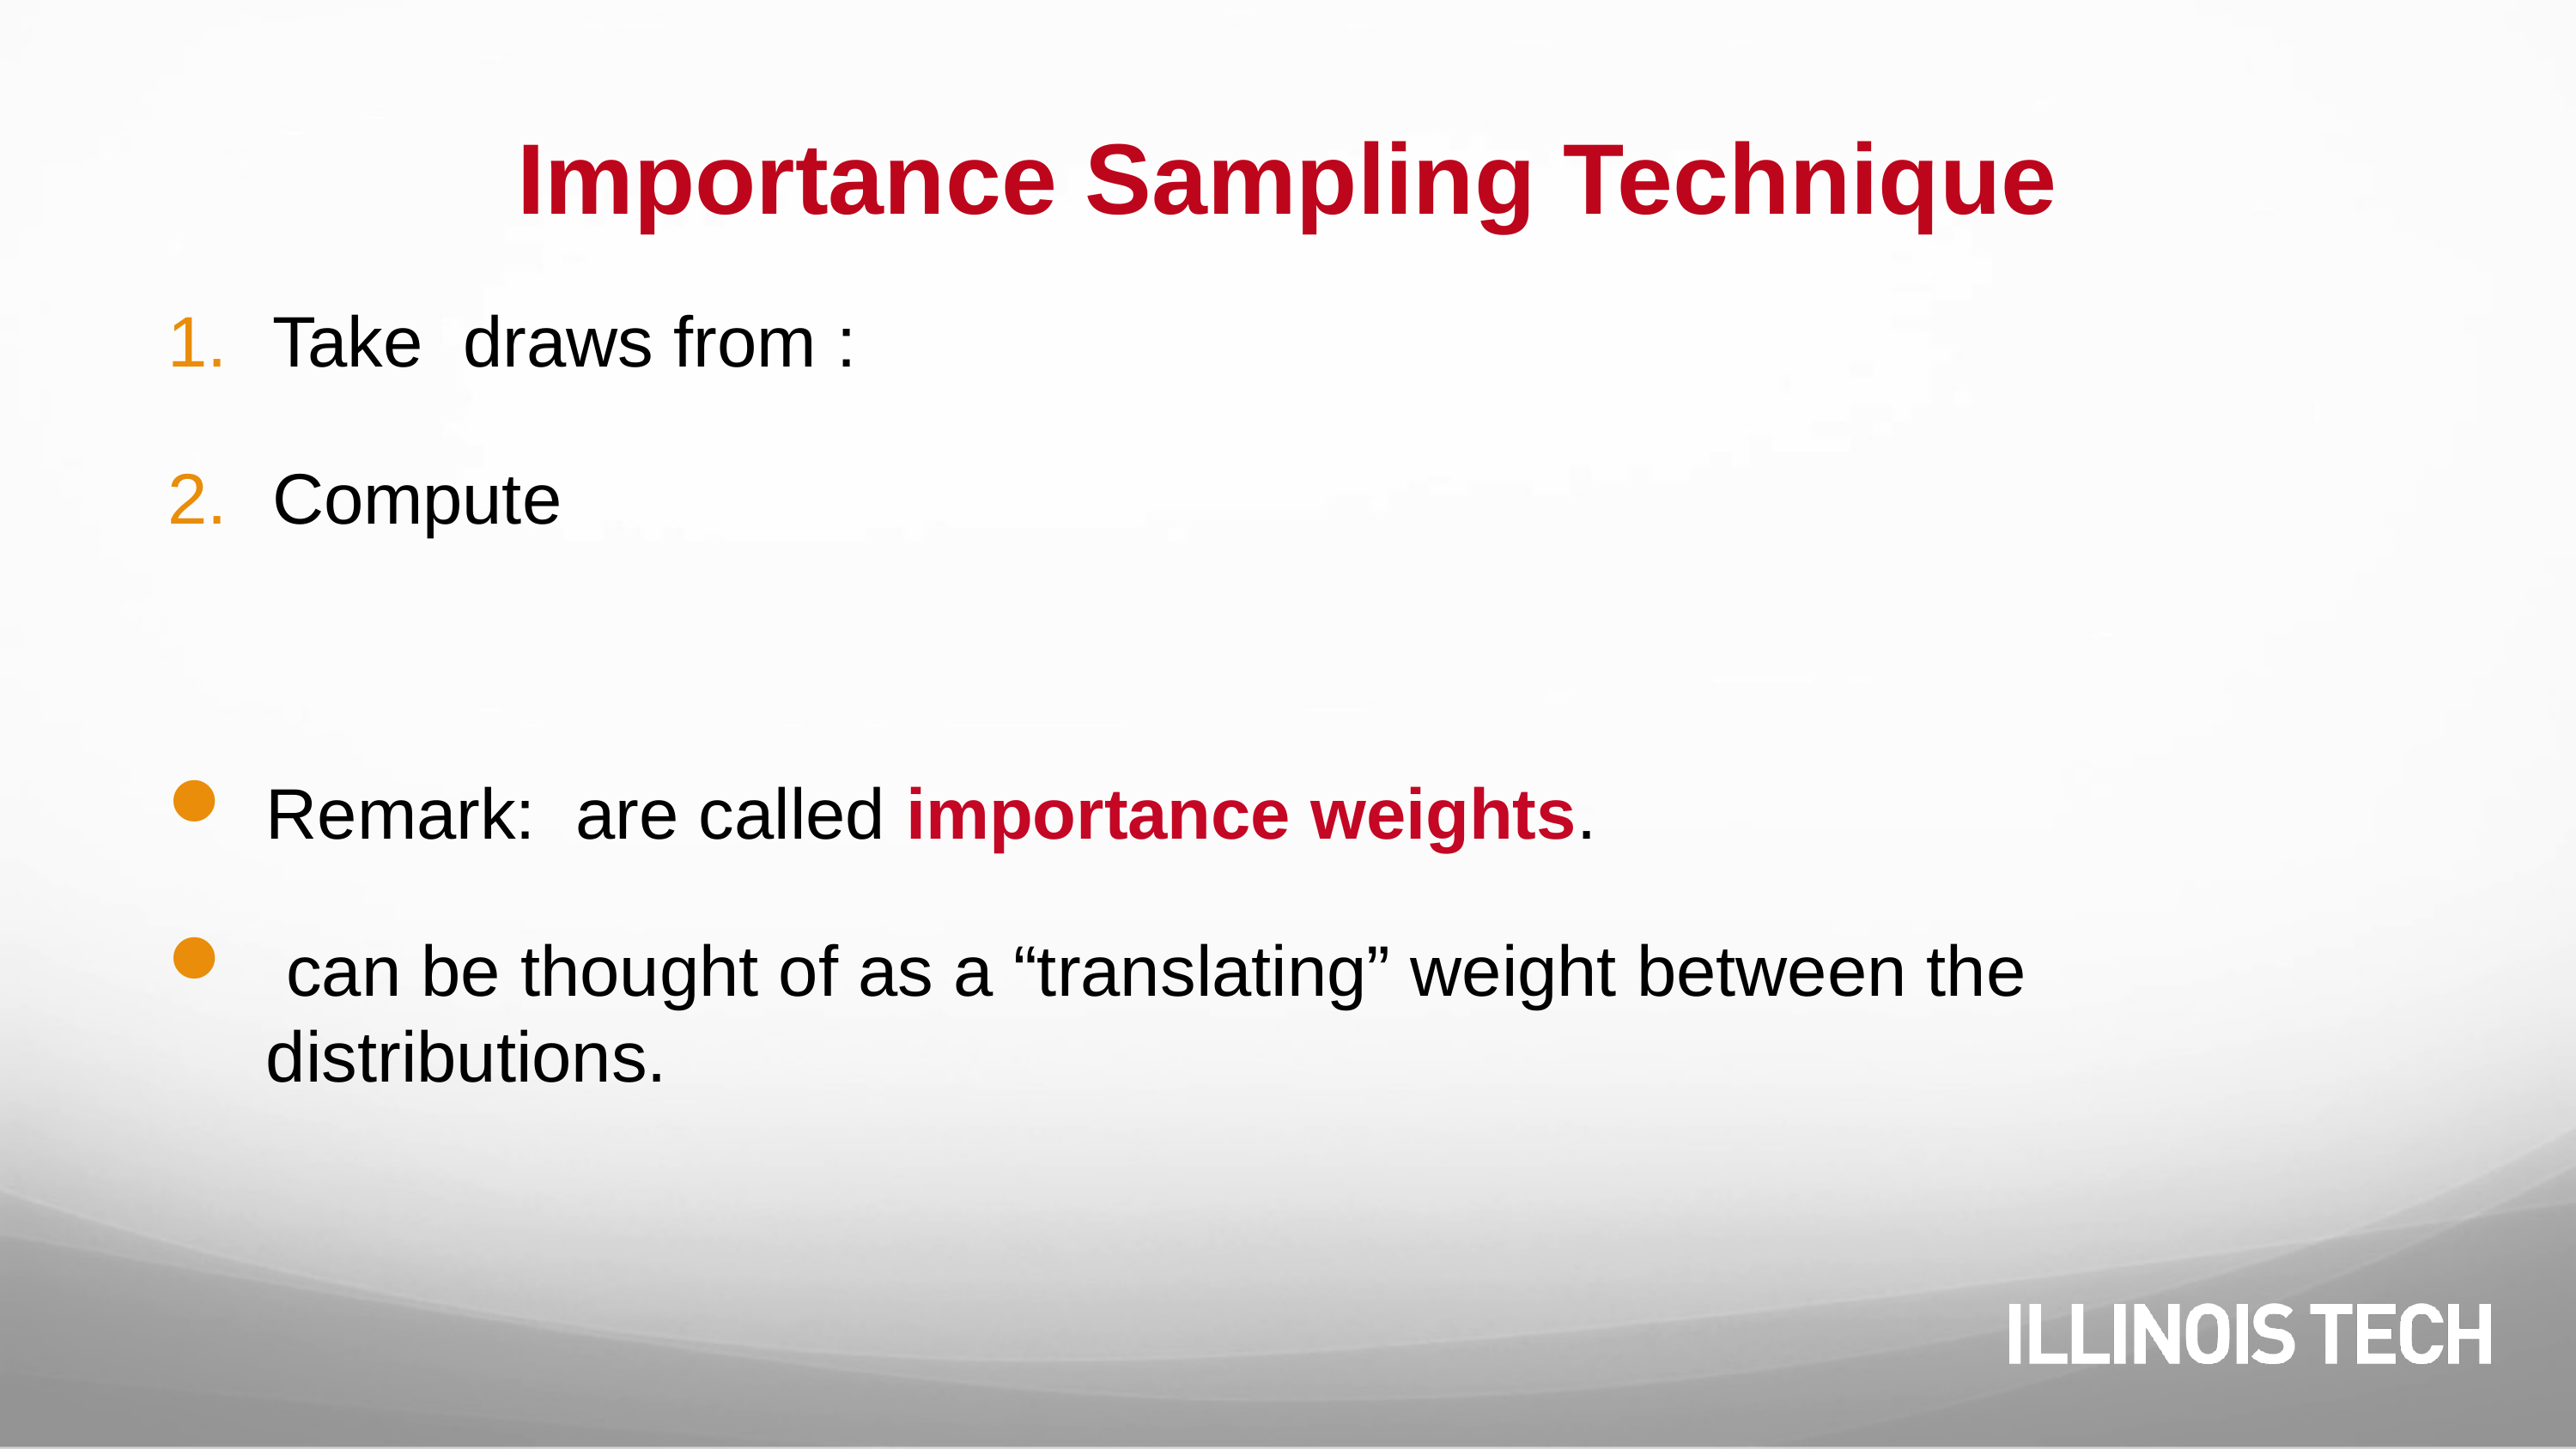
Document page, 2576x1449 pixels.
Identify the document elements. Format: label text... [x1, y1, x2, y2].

picture [0, 0, 2576, 1449]
title Importance Sampling Technique [155, 22, 2421, 241]
